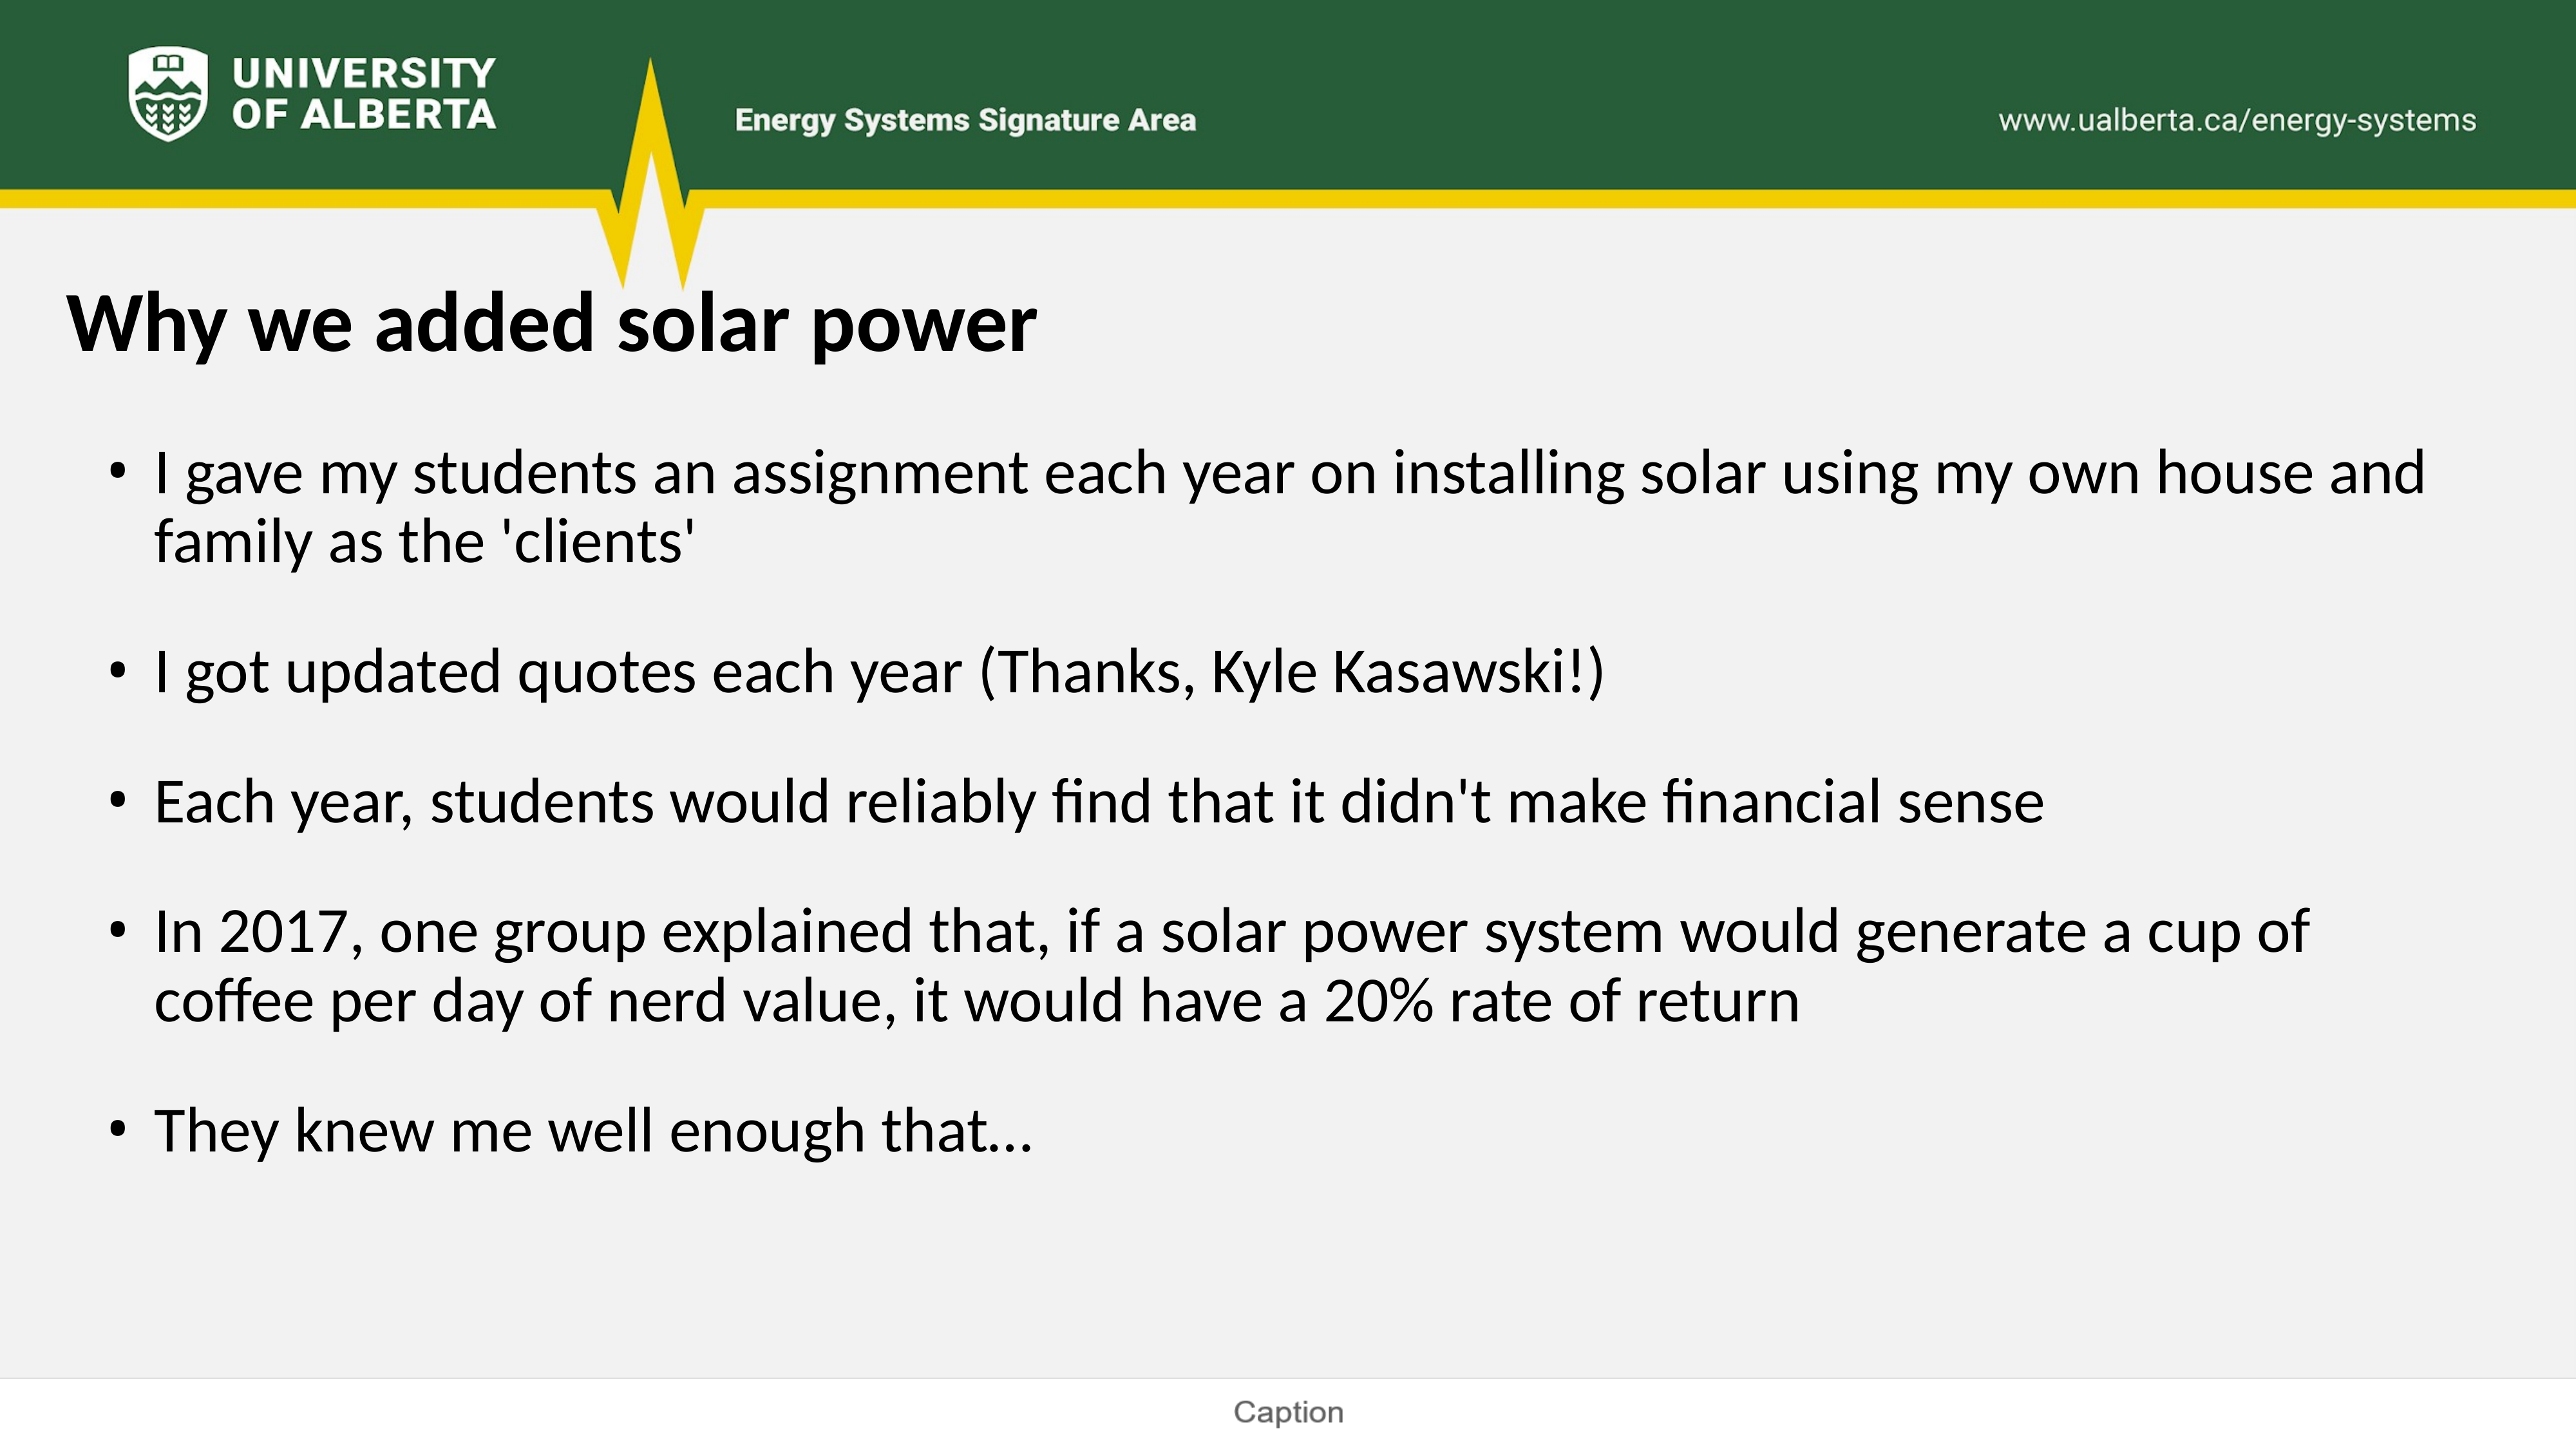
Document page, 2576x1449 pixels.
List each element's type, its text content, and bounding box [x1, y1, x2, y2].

title Why we added solar power [60, 280, 2334, 404]
picture [0, 0, 2576, 1449]
list I gave my students an assignment each year on installing solar using my own house and family as the 'clients' I got updated quotes each year (Thanks, Kyle Kasawski!) Each year, students would reliably find that it didn't make financial sense In 2017, one group explained that, if a solar power system would generate a cup of coffee per day of nerd value, it would have a 20% rate of return They knew me well enough that… [100, 432, 2476, 1359]
